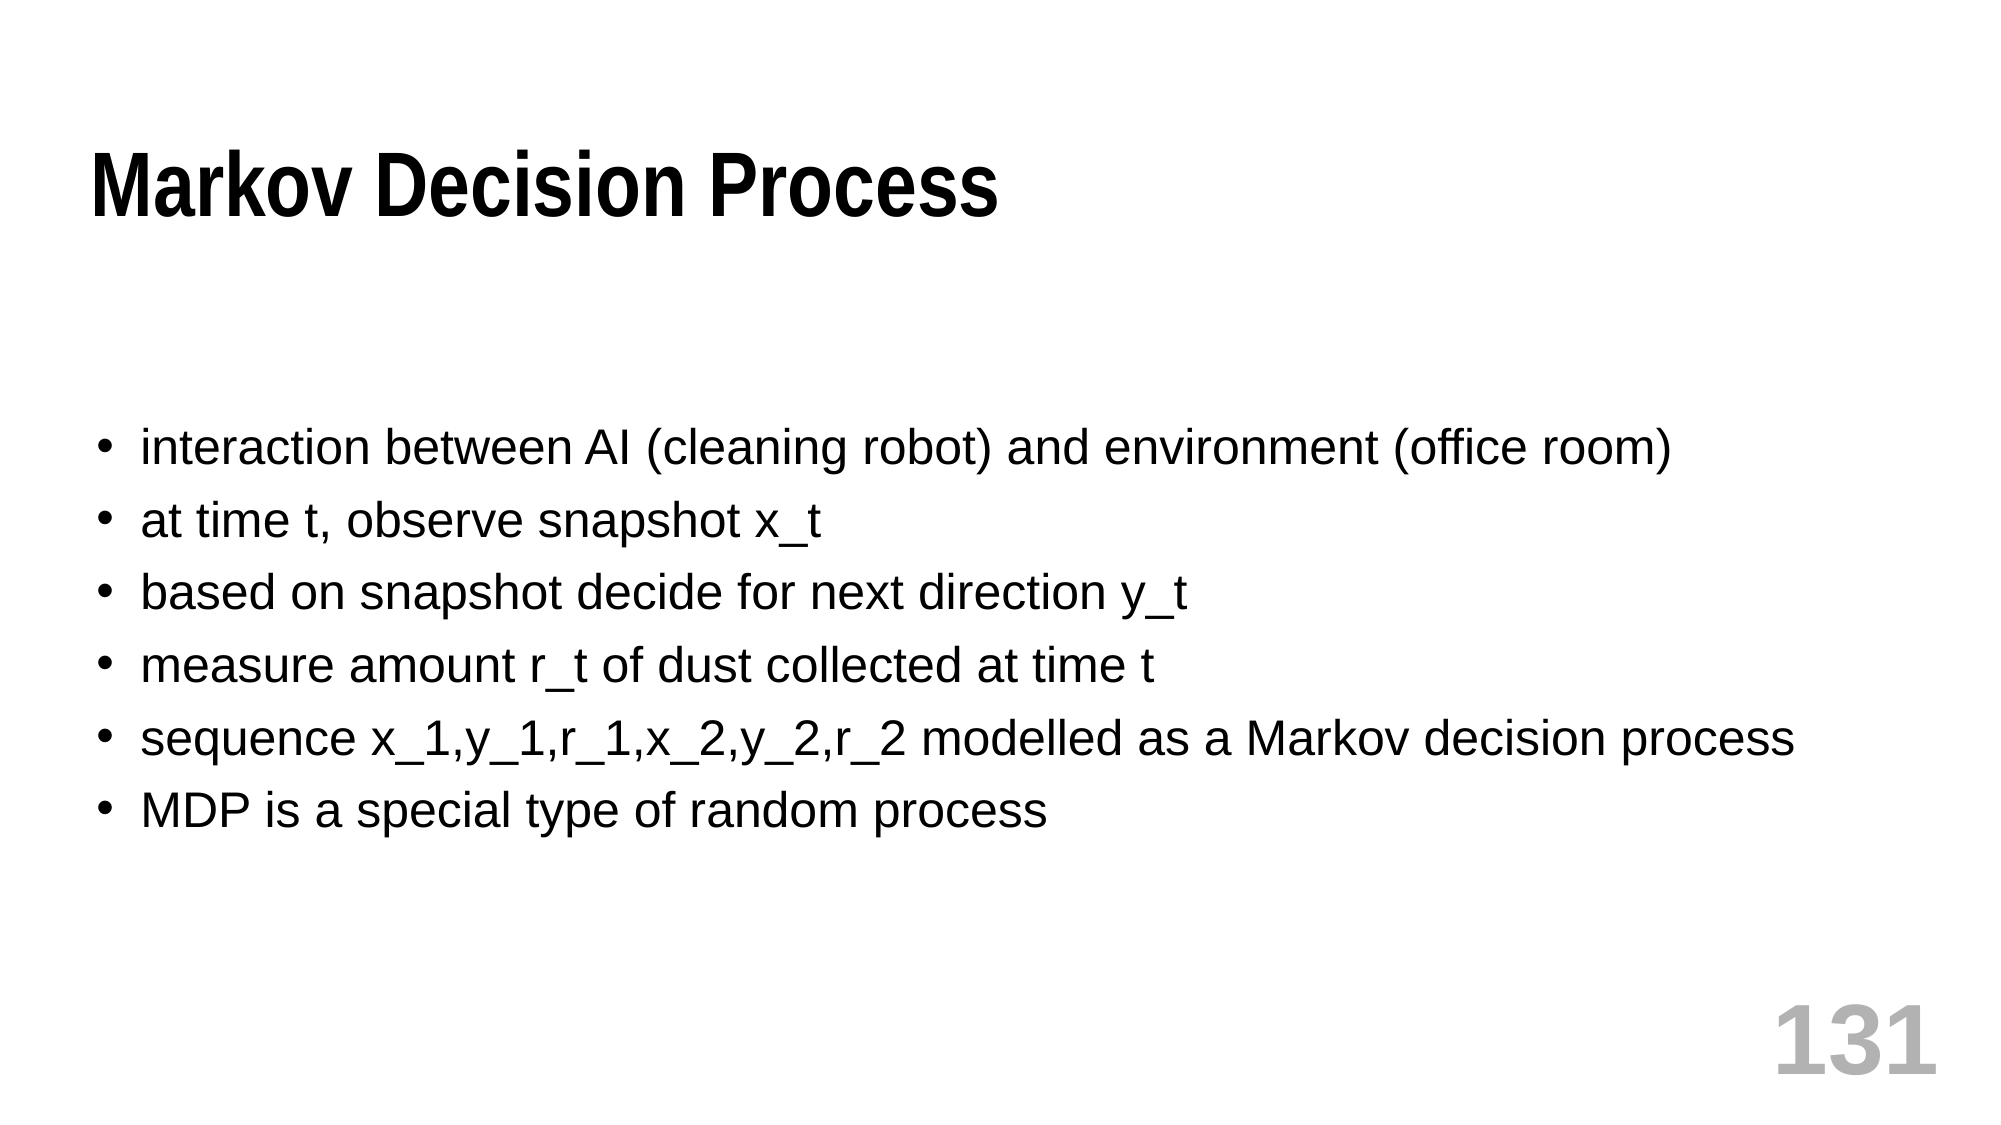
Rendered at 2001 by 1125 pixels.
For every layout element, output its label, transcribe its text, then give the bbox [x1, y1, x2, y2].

title Markov Decision Process [90, 137, 1910, 238]
slide_number 131 [1638, 987, 1946, 1083]
list interaction between AI (cleaning robot) and environment (office room) at time t, observe snapshot x_t based on snapshot decide for next direction y_t measure amount r_t of dust collected at time t sequence x_1,y_1,r_1,x_2,y_2,r_2 modelled as a Markov decision process MDP is a special type of random process [90, 408, 1910, 965]
